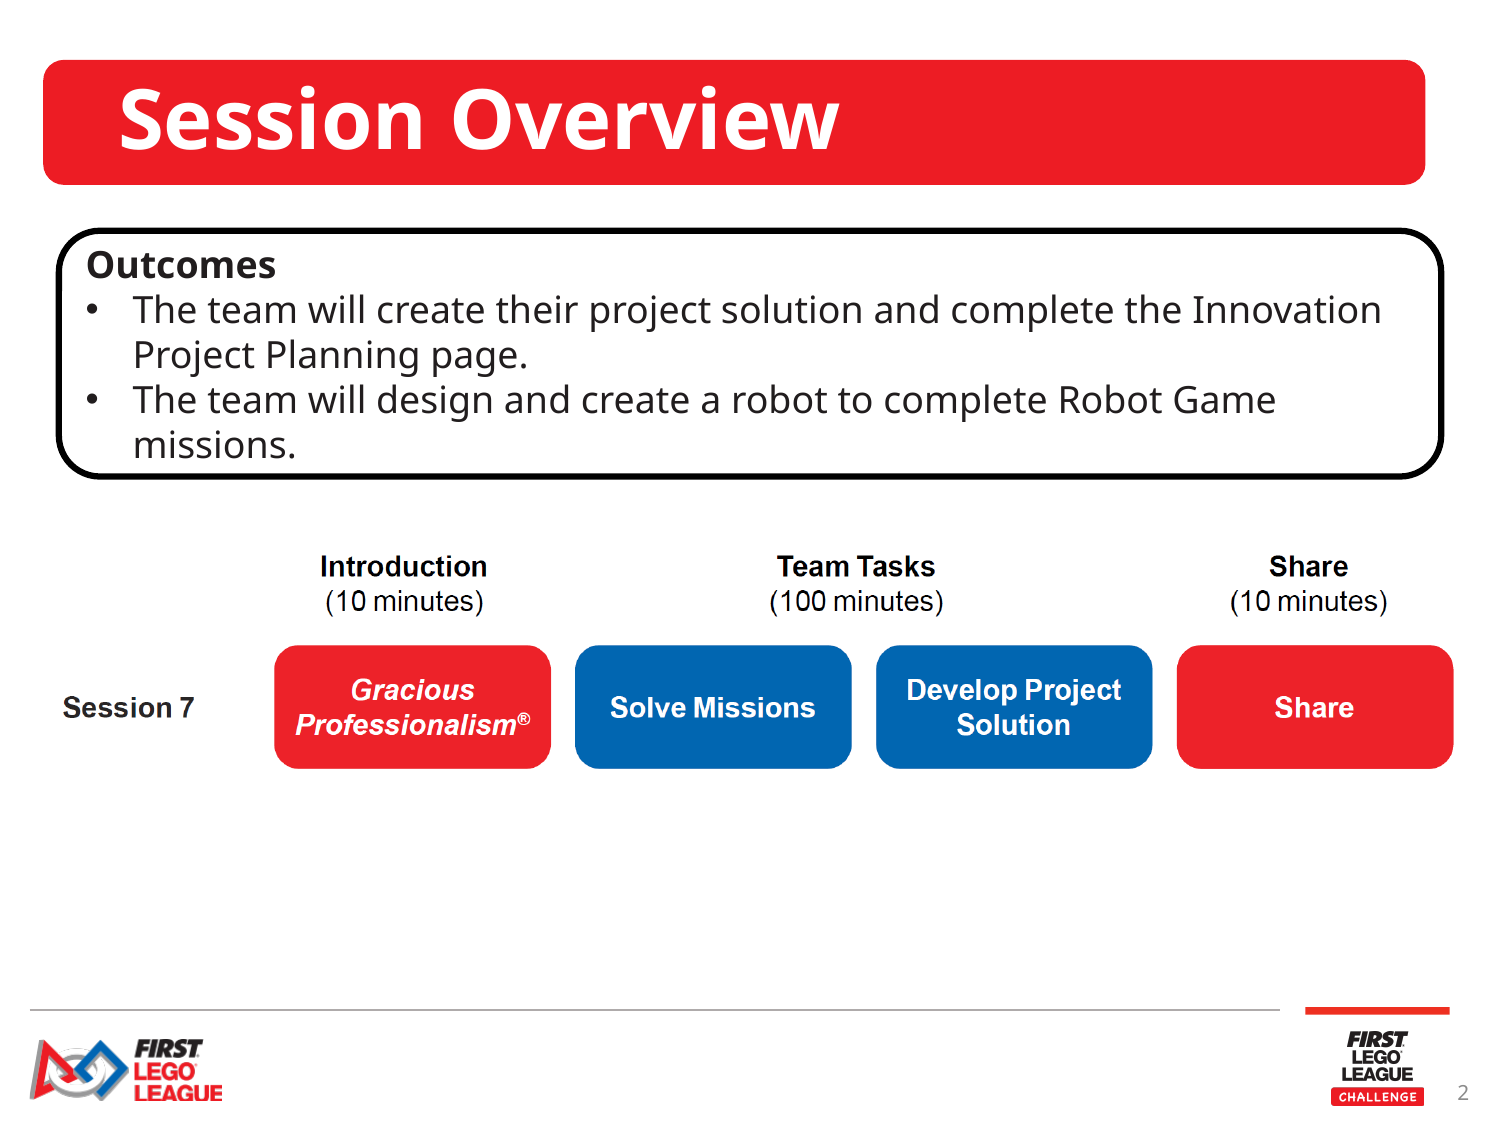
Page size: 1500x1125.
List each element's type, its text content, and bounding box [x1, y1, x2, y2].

title Session Overview [103, 59, 1397, 185]
text_box [42, 58, 1427, 186]
picture [52, 524, 1463, 635]
picture [42, 640, 1458, 775]
slide_number 2 [1425, 1076, 1484, 1111]
text_box Outcomes The team will create their project solution and complete the Innovation Project Planning page. The team will design and create a robot to complete Robot Game missions. [57, 229, 1443, 478]
